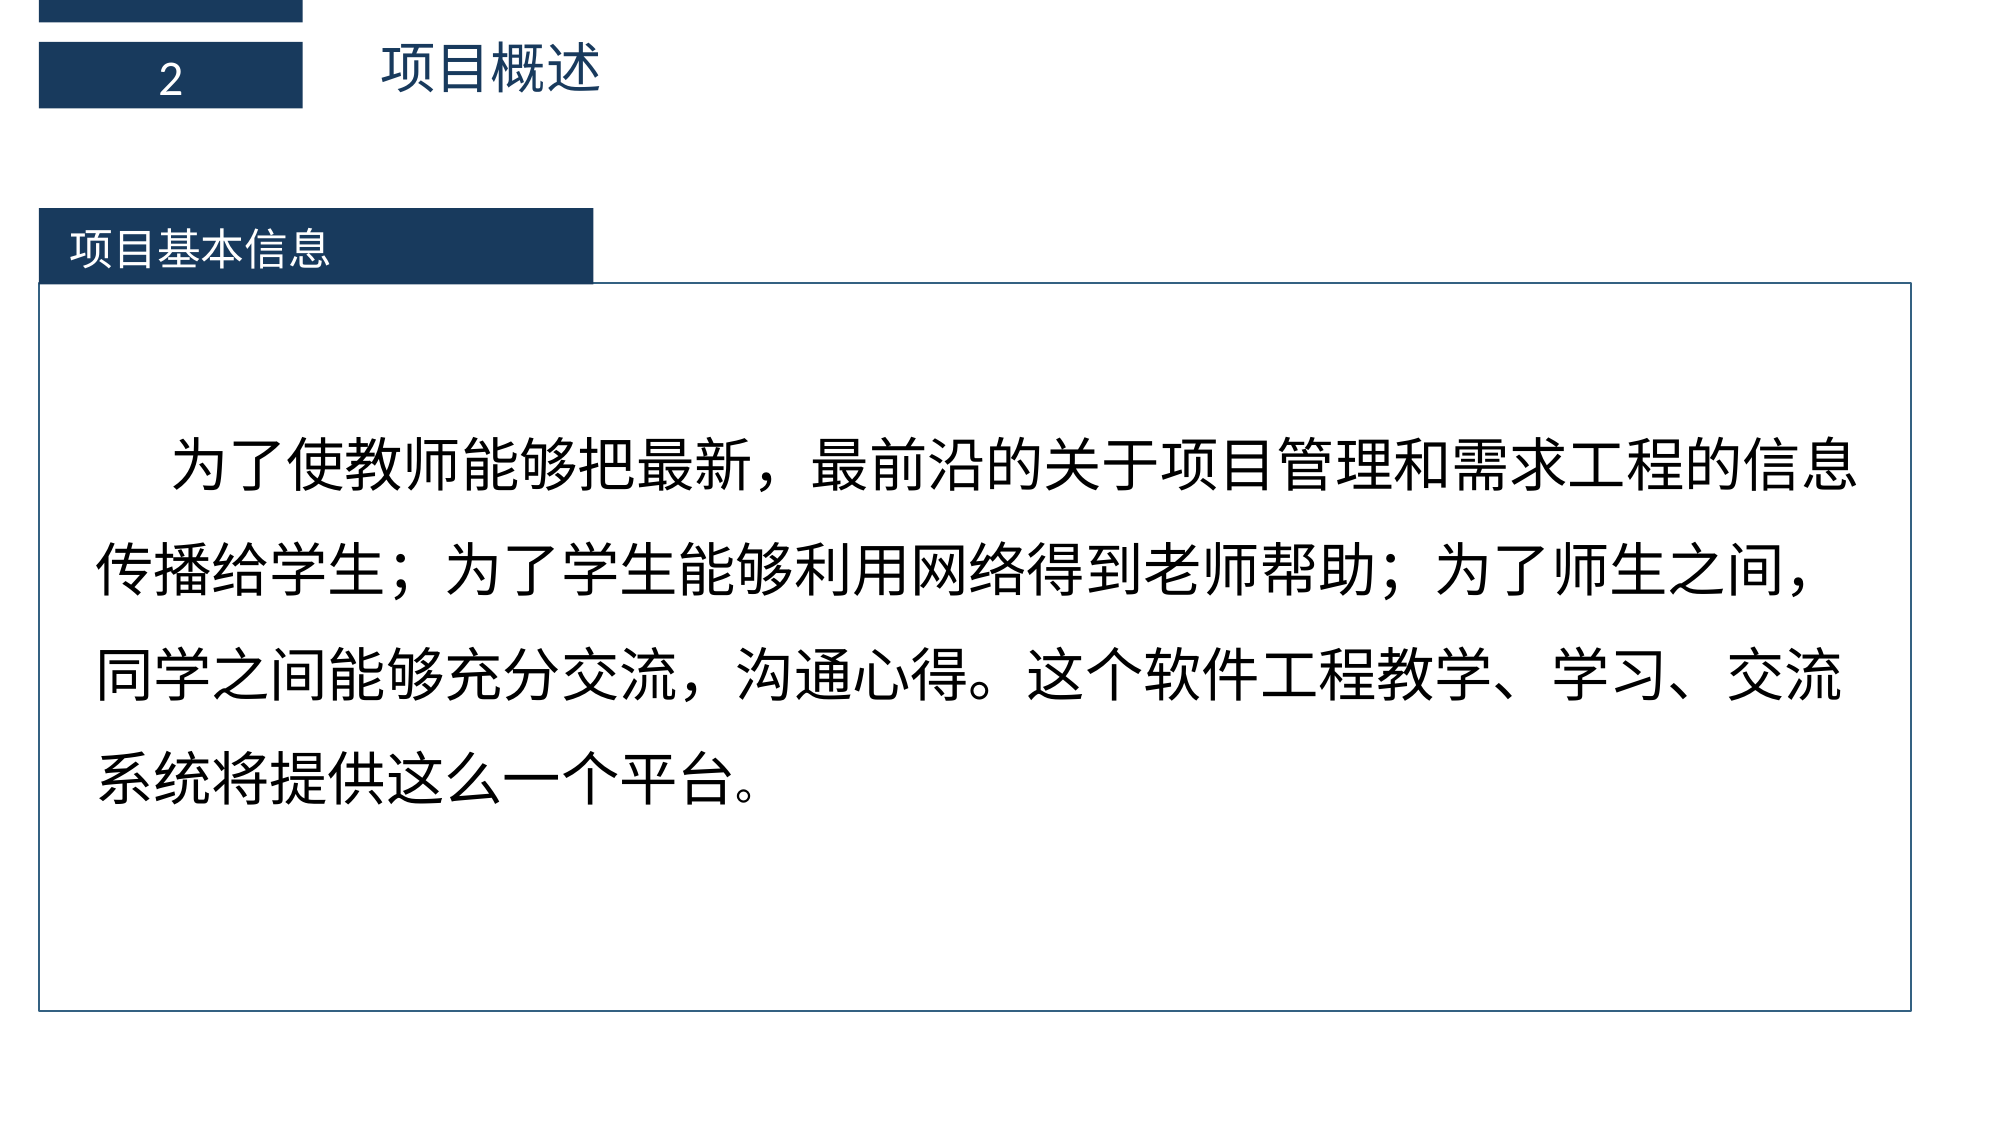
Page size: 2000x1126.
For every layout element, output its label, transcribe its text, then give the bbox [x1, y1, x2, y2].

text_box [366, 22, 1360, 105]
text_box 项目概述 [365, 26, 1359, 108]
text_box [37, 0, 305, 24]
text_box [38, 207, 1911, 1012]
text_box 2 [37, 40, 305, 111]
